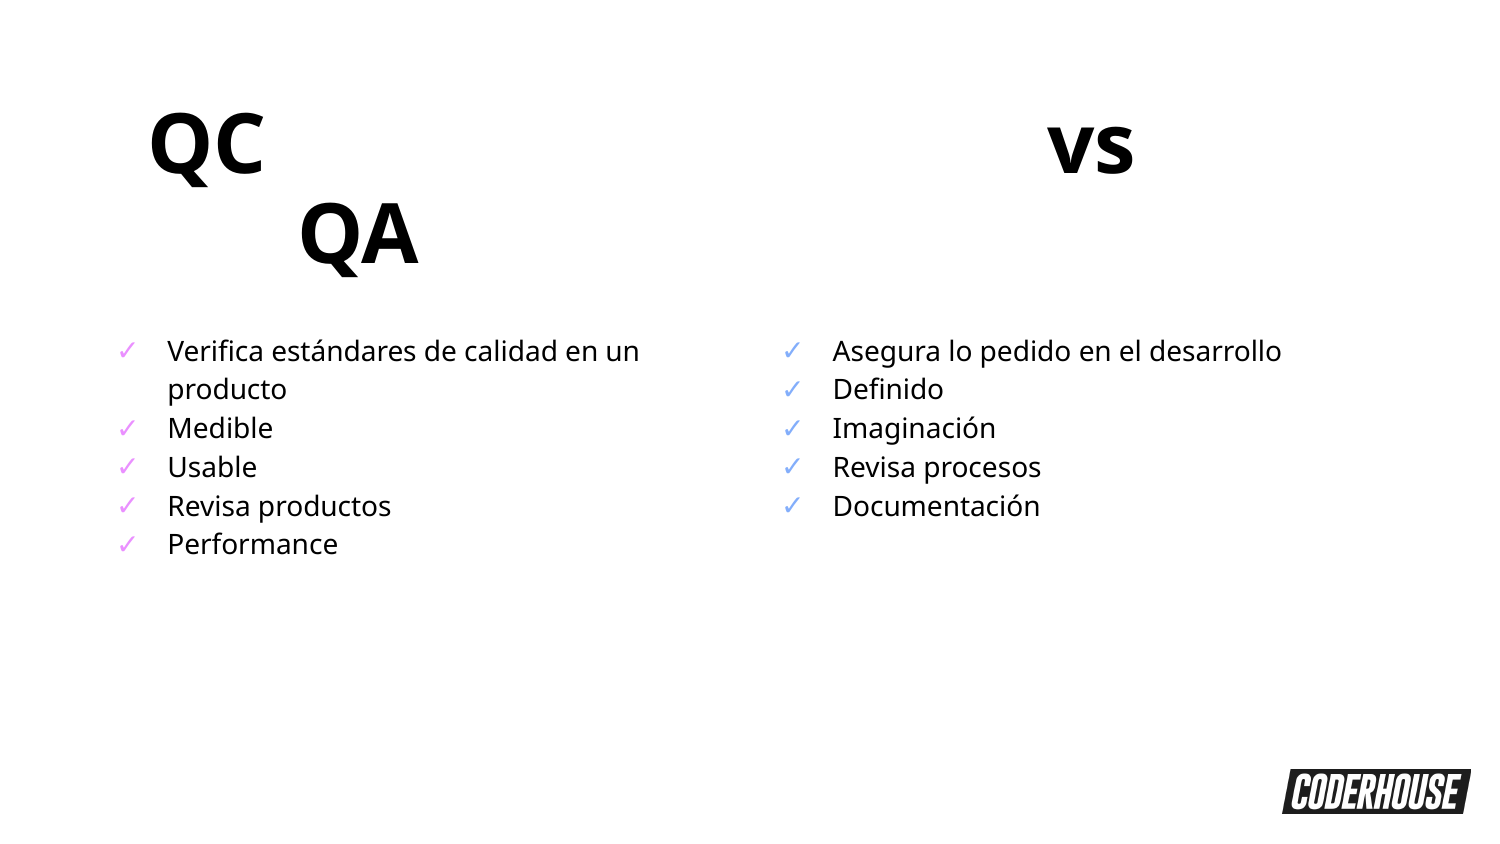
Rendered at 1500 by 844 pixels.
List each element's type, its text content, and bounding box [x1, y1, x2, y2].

text_box QC vs QA [132, 86, 1357, 297]
text_box Verifica estándares de calidad en un producto Medible Usable Revisa productos Performance [77, 312, 707, 576]
text_box Asegura lo pedido en el desarrollo Definido Imaginación Revisa procesos Documentación [742, 312, 1372, 537]
picture [1281, 769, 1471, 814]
